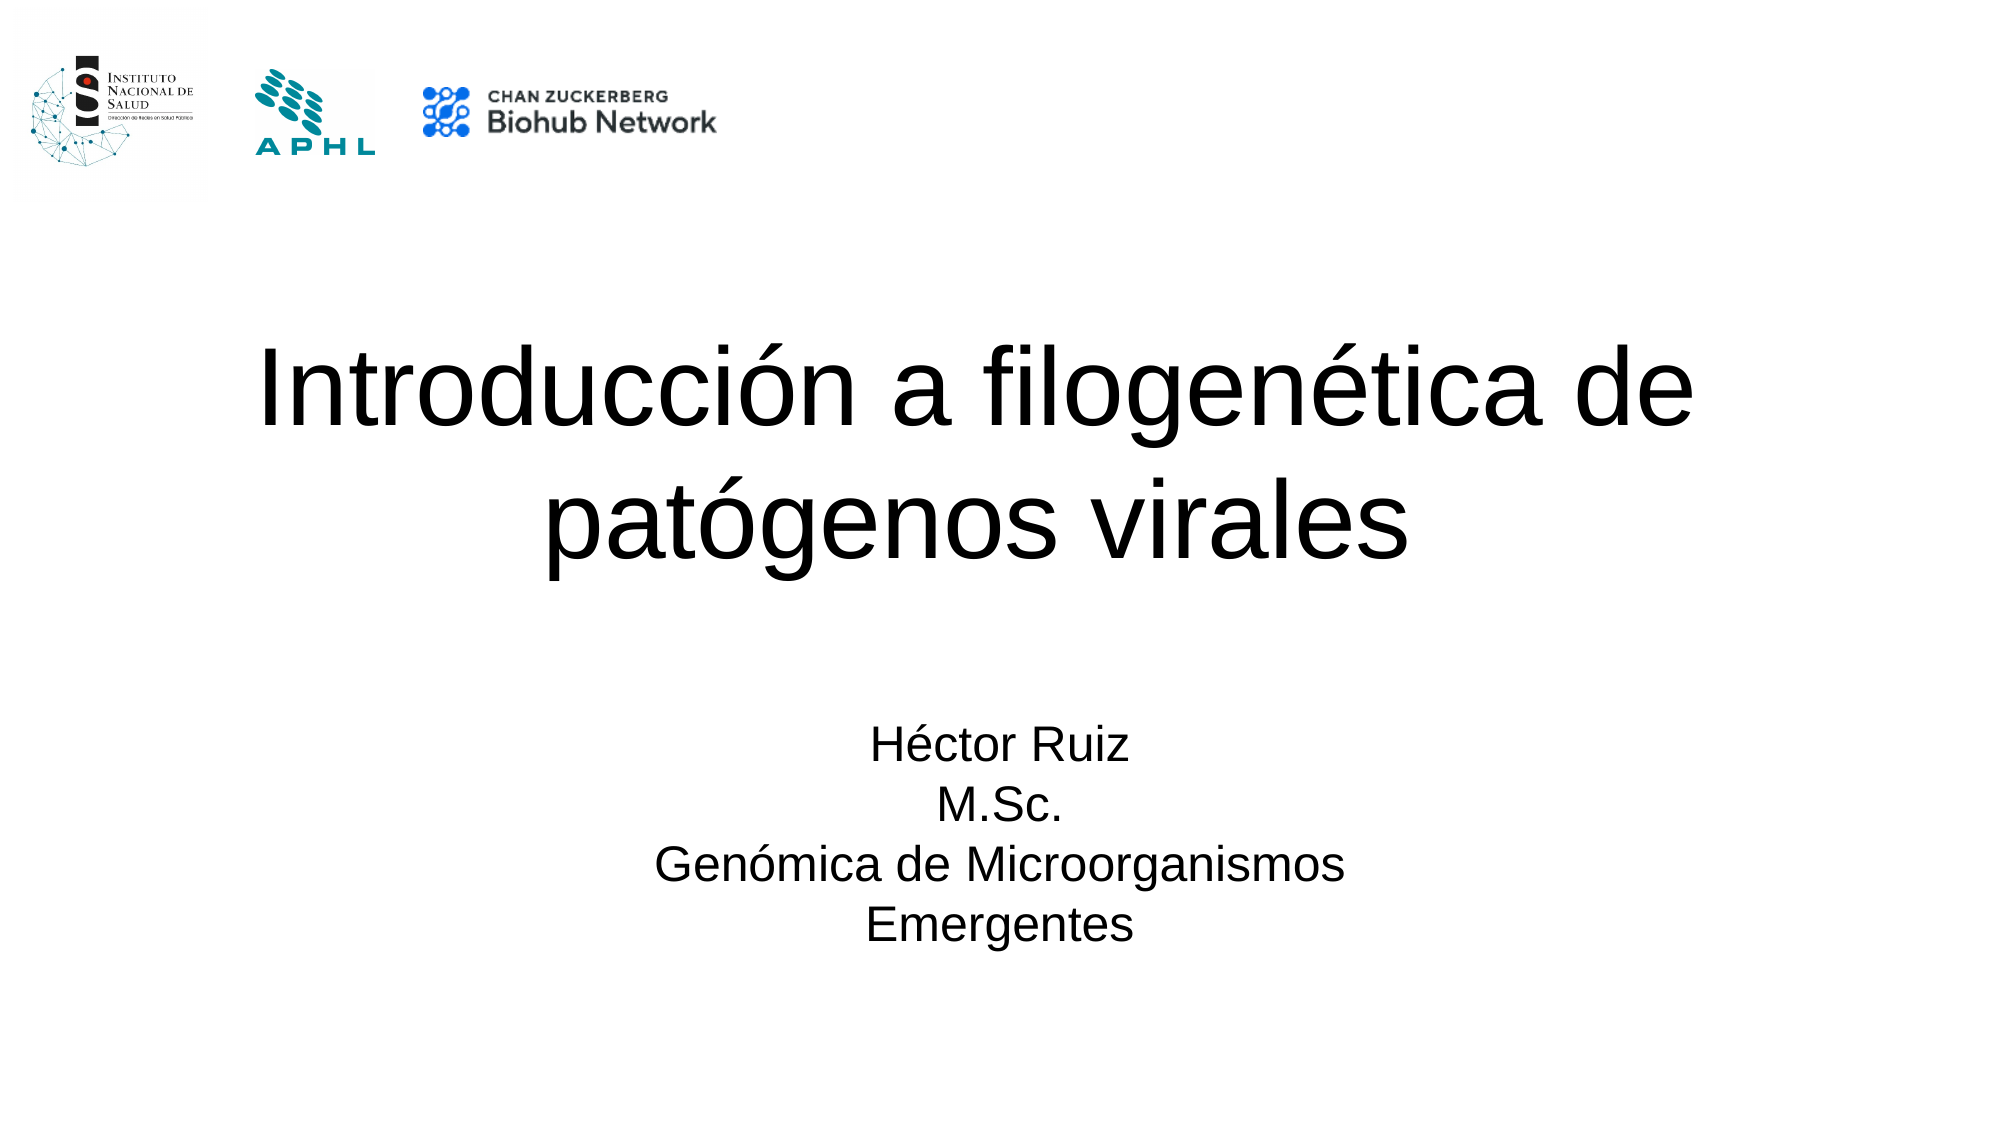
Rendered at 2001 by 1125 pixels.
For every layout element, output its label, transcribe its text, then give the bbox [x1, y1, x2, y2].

text_box Héctor Ruiz M.Sc. Genómica de Microorganismos Emergentes [587, 626, 1413, 991]
picture [255, 69, 375, 155]
picture [422, 87, 718, 137]
text_box Introducción a filogenética de patógenos virales [48, 155, 1907, 741]
picture [13, 7, 208, 202]
